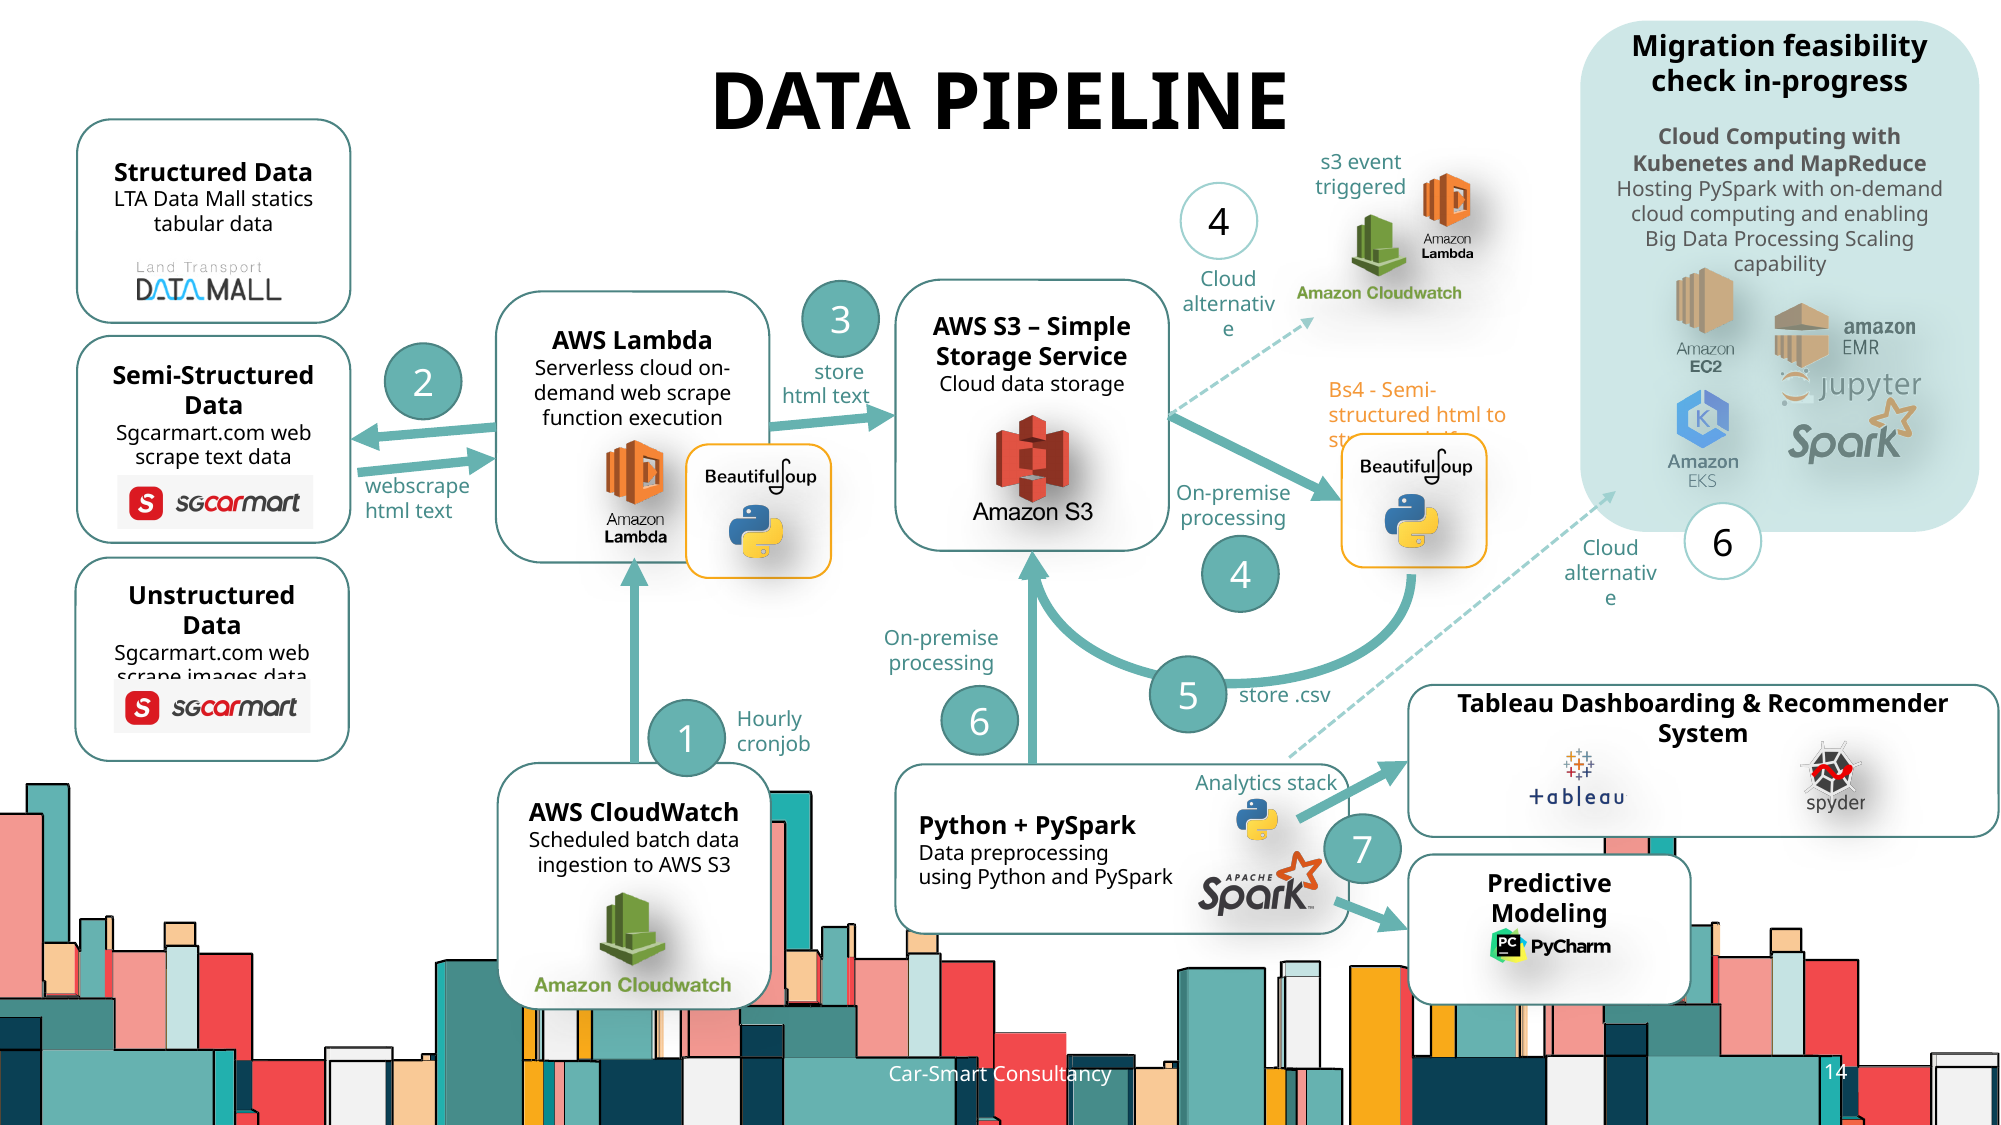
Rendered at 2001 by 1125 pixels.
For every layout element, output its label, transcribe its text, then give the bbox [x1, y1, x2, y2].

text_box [769, 279, 1162, 551]
title DATA PIPELINE [153, 35, 1289, 174]
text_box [1162, 141, 1289, 416]
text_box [350, 343, 496, 440]
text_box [863, 550, 1289, 934]
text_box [350, 458, 496, 531]
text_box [75, 557, 349, 761]
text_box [1152, 369, 1289, 550]
footer Car-Smart Consultancy [662, 1042, 1338, 1103]
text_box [495, 291, 769, 563]
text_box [1180, 684, 1999, 1005]
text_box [634, 557, 849, 777]
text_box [686, 444, 831, 557]
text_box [1289, 20, 1980, 758]
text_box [77, 119, 351, 323]
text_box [77, 335, 351, 543]
slide_number 14 [1412, 1042, 1863, 1103]
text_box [497, 762, 771, 1010]
